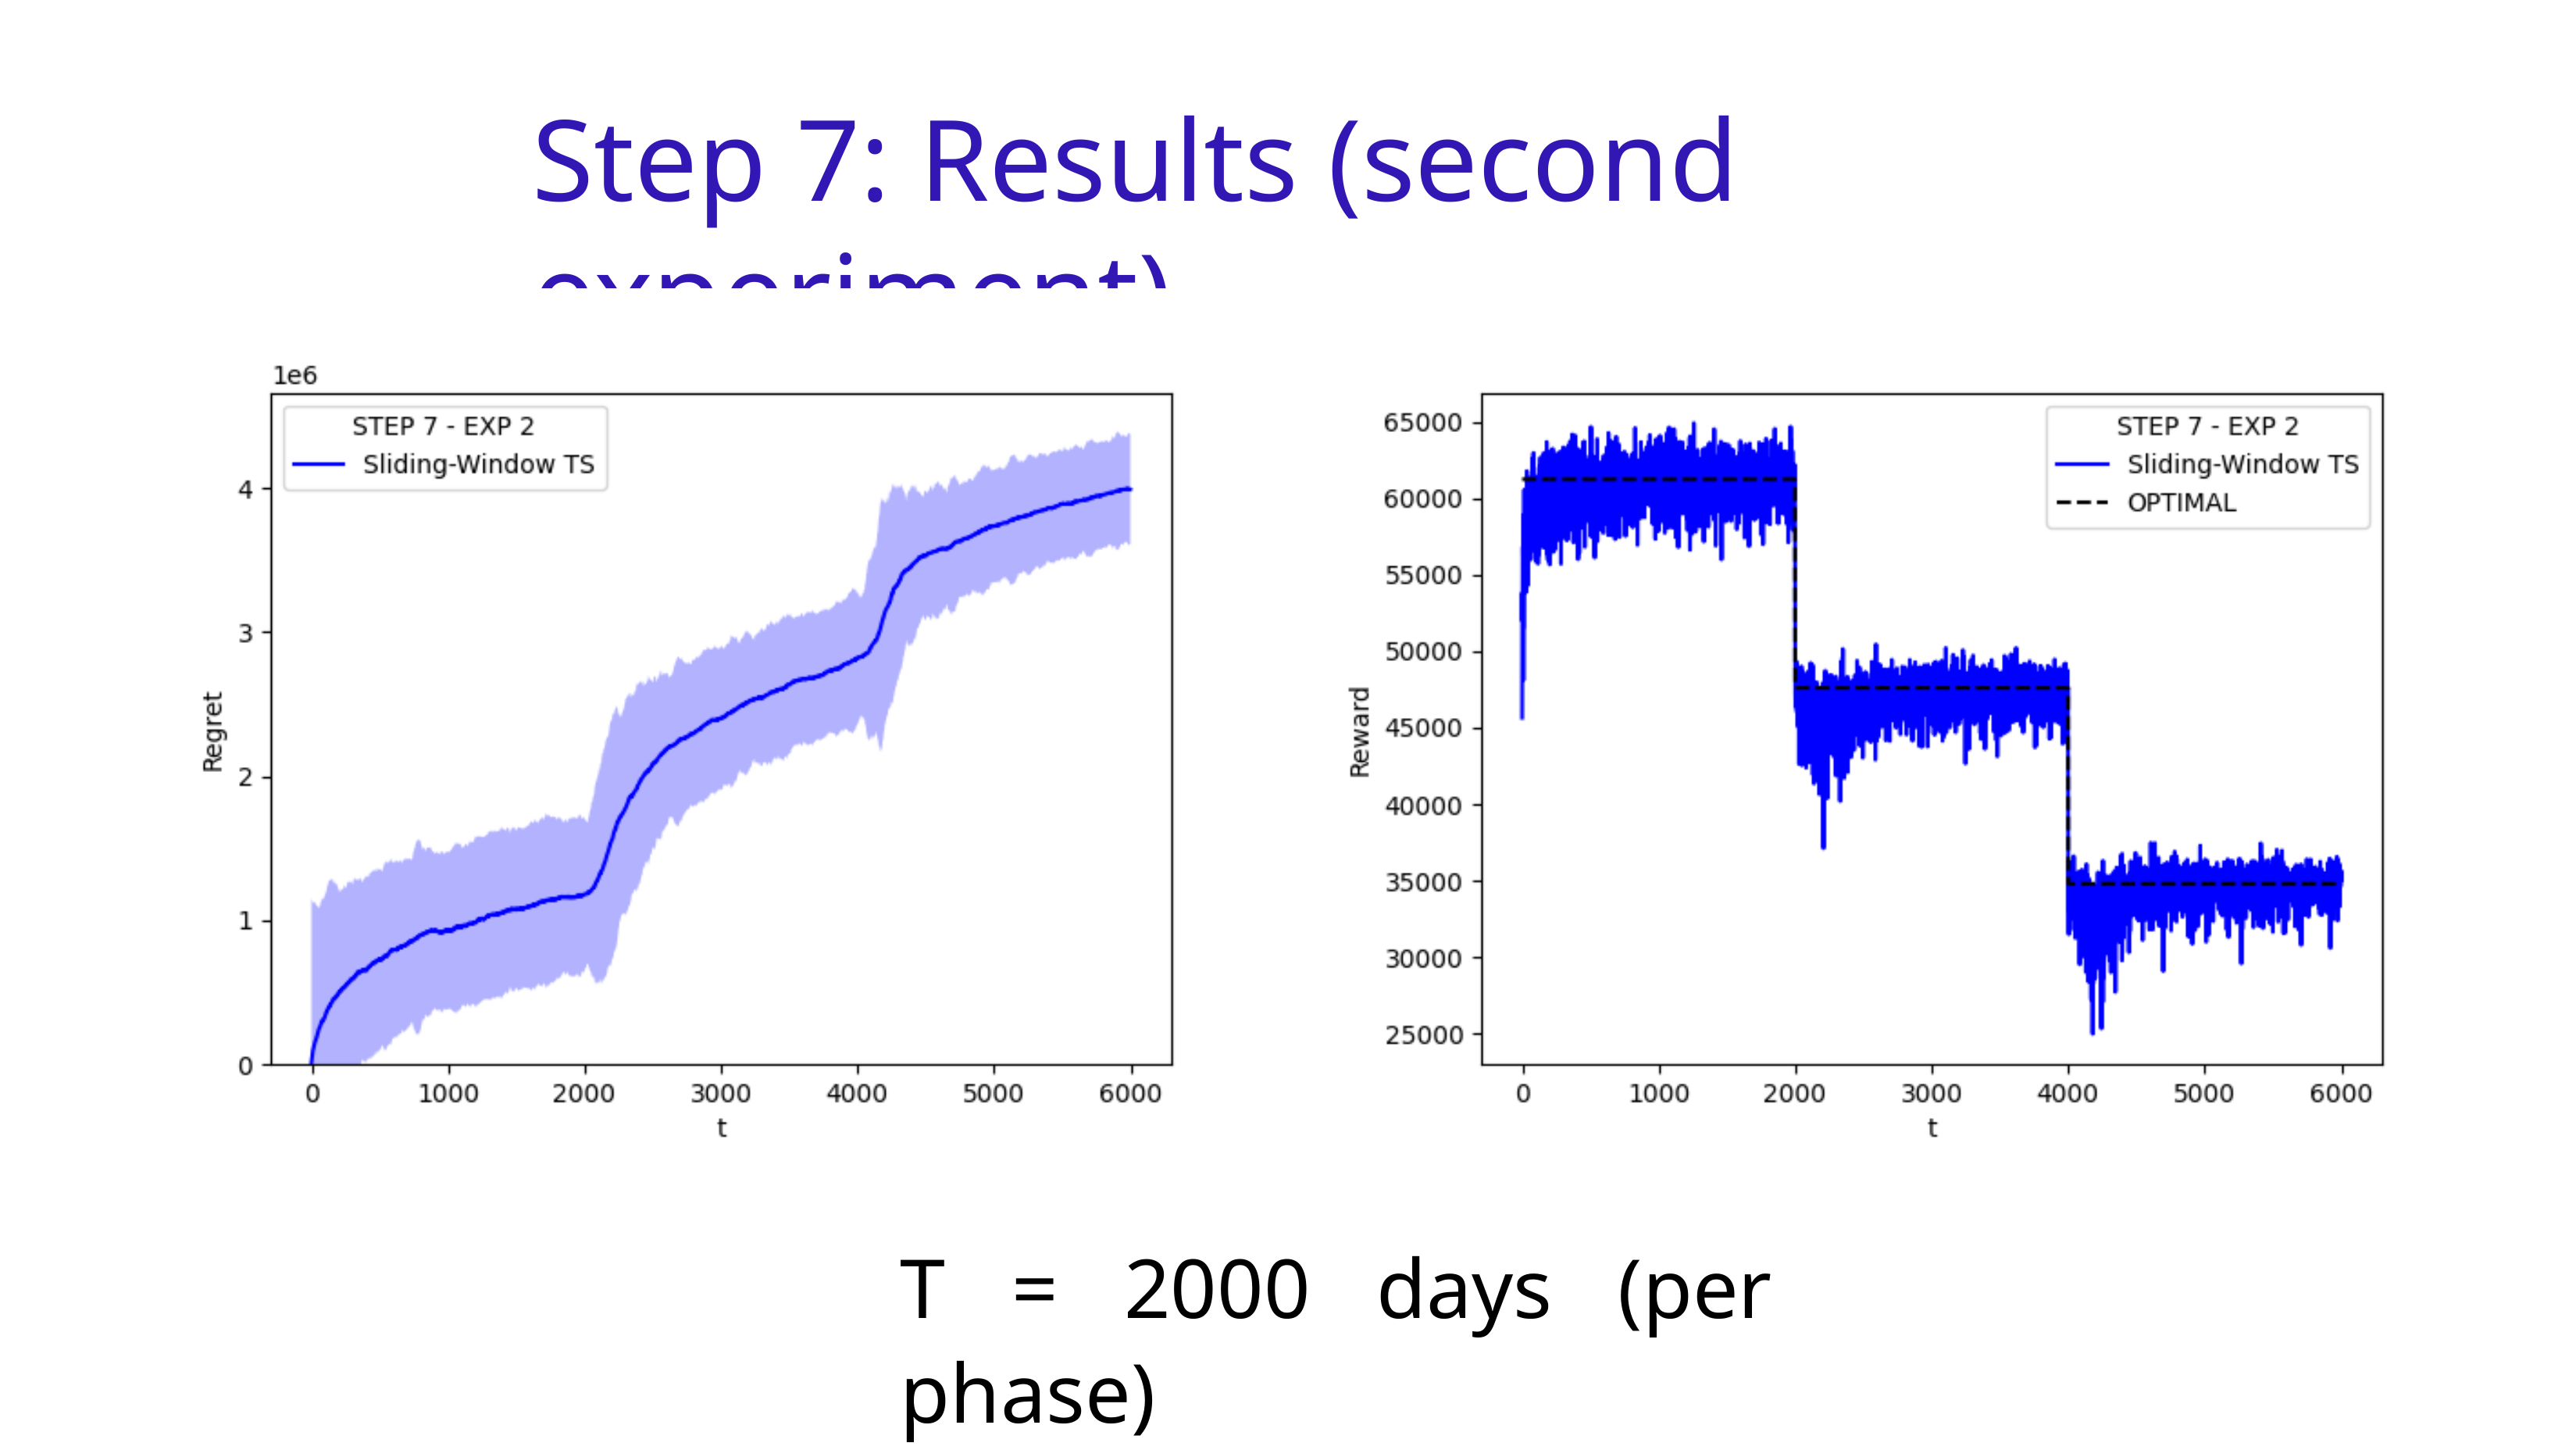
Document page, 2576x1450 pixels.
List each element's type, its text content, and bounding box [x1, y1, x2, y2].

title Step 7: Results (second experiment) [532, 88, 2206, 225]
picture [126, 288, 1289, 1161]
text_box T = 2000 days (per phase) [888, 1224, 1785, 1445]
picture [1336, 288, 2499, 1161]
